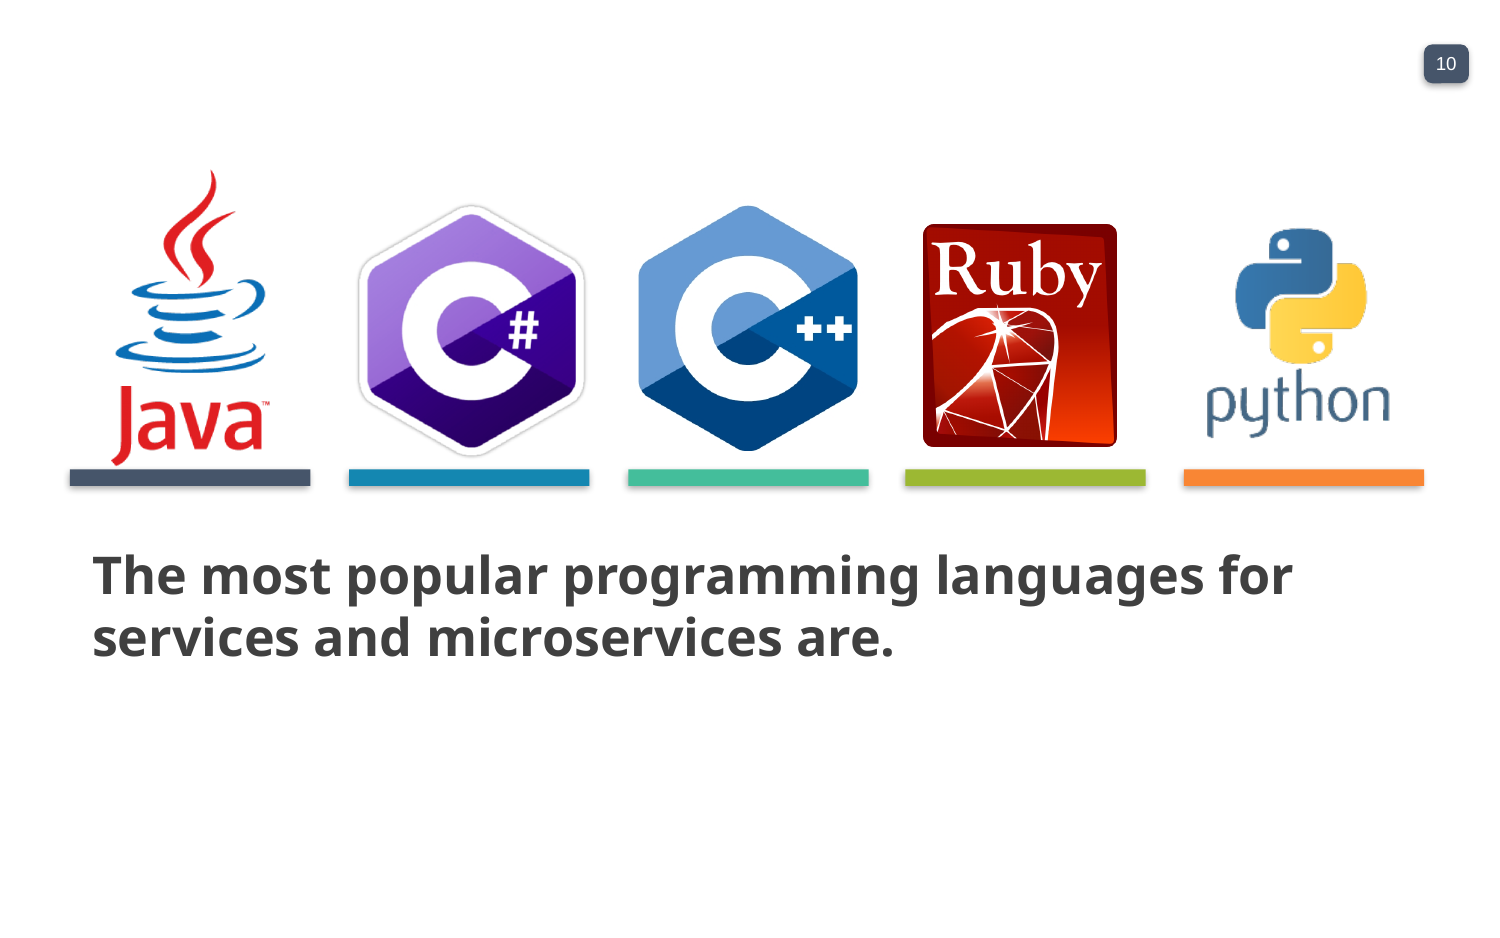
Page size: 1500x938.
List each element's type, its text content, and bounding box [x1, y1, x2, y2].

picture [922, 223, 1500, 449]
picture [625, 180, 883, 452]
picture [16, 143, 607, 492]
list The most popular programming languages for services and microservices are. [92, 575, 1442, 635]
